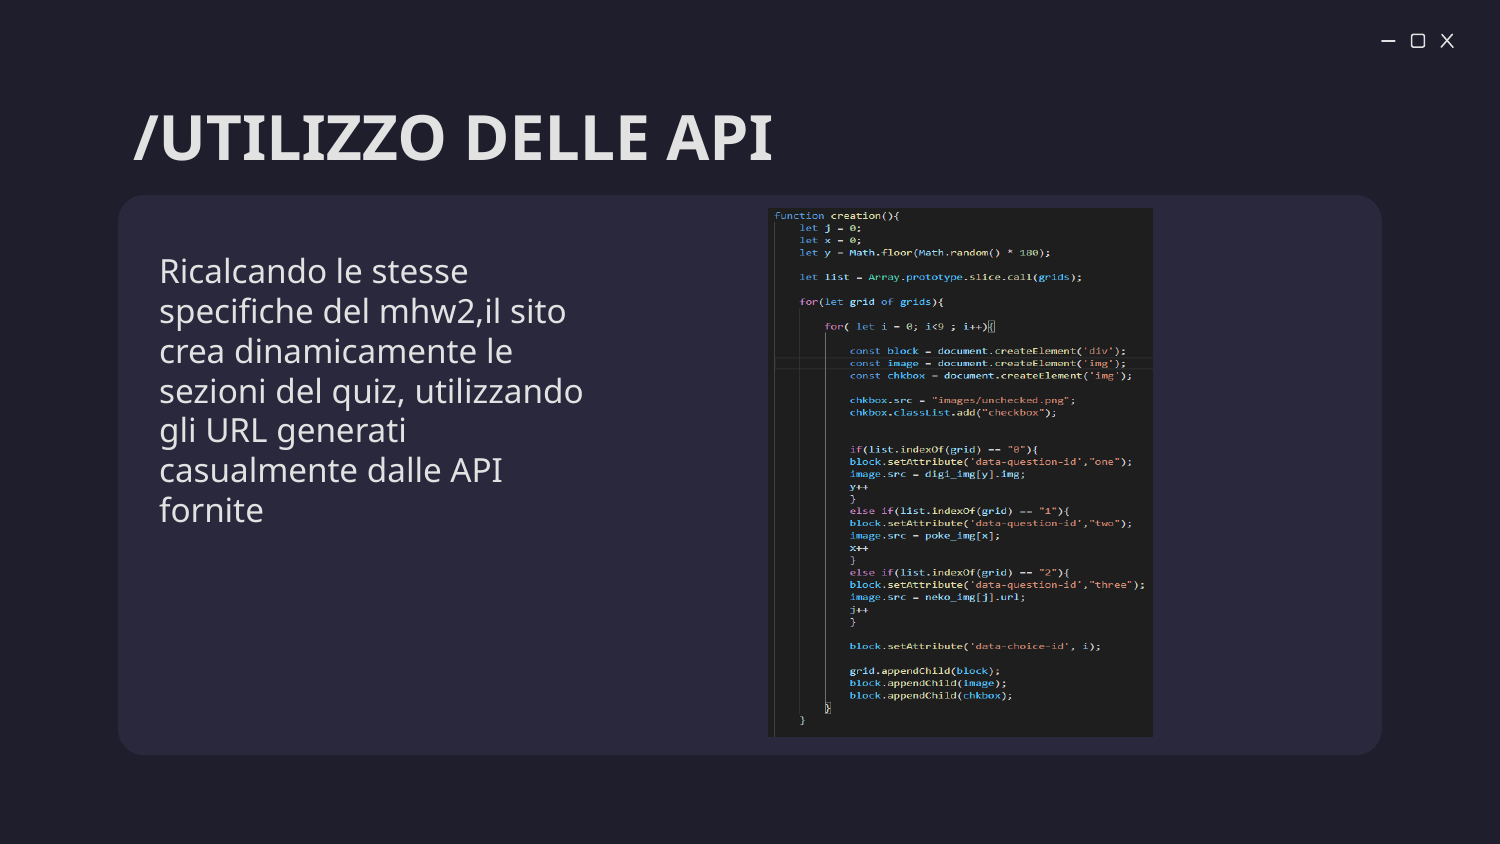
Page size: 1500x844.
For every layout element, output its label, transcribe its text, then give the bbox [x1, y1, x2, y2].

picture [768, 208, 1154, 737]
list Ricalcando le stesse specifiche del mhw2,il sito crea dinamicamente le sezioni del quiz, utilizzando gli URL generati casualmente dalle API fornite [118, 195, 630, 750]
title /UTILIZZO DELLE API [118, 88, 1382, 183]
